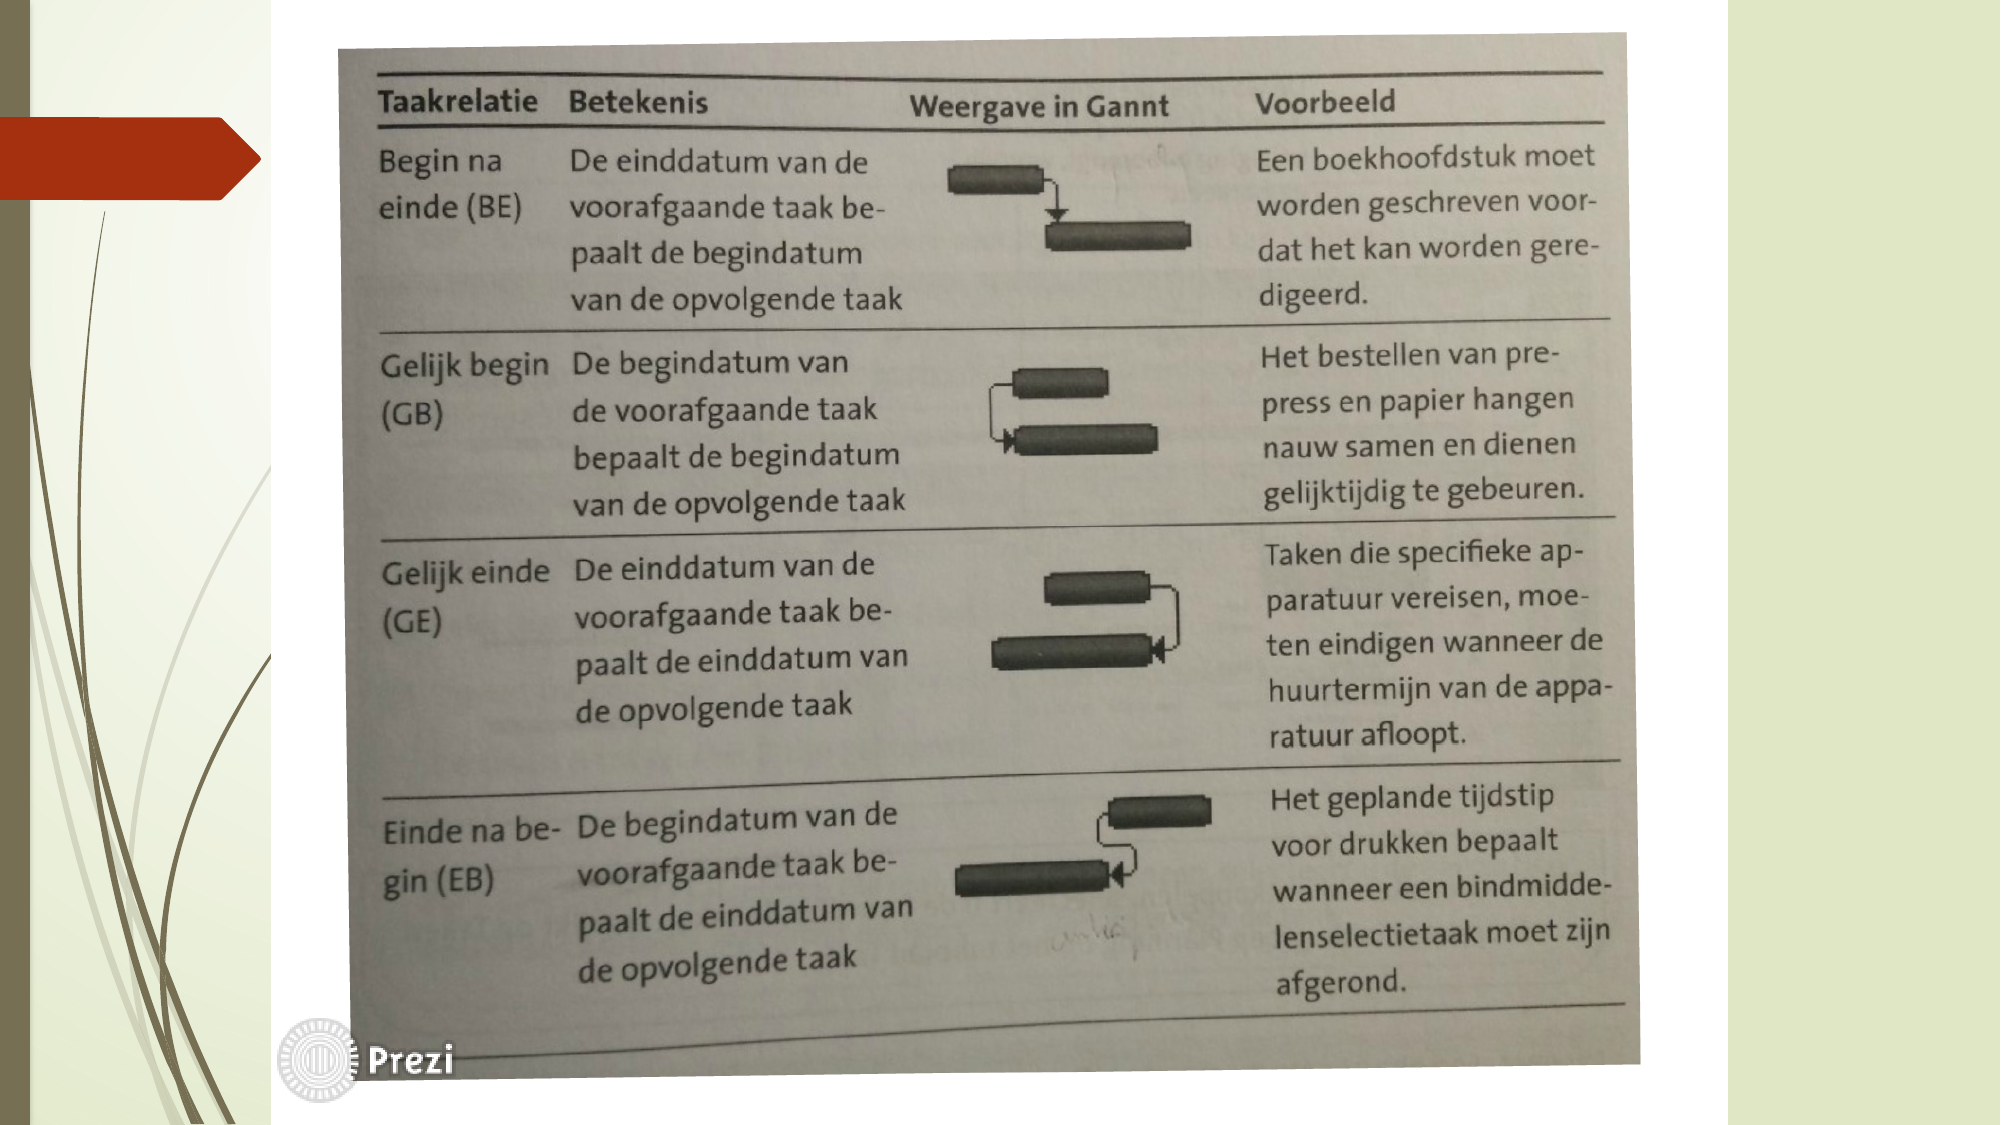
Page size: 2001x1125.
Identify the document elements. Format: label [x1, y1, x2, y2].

picture [271, 0, 1729, 1125]
